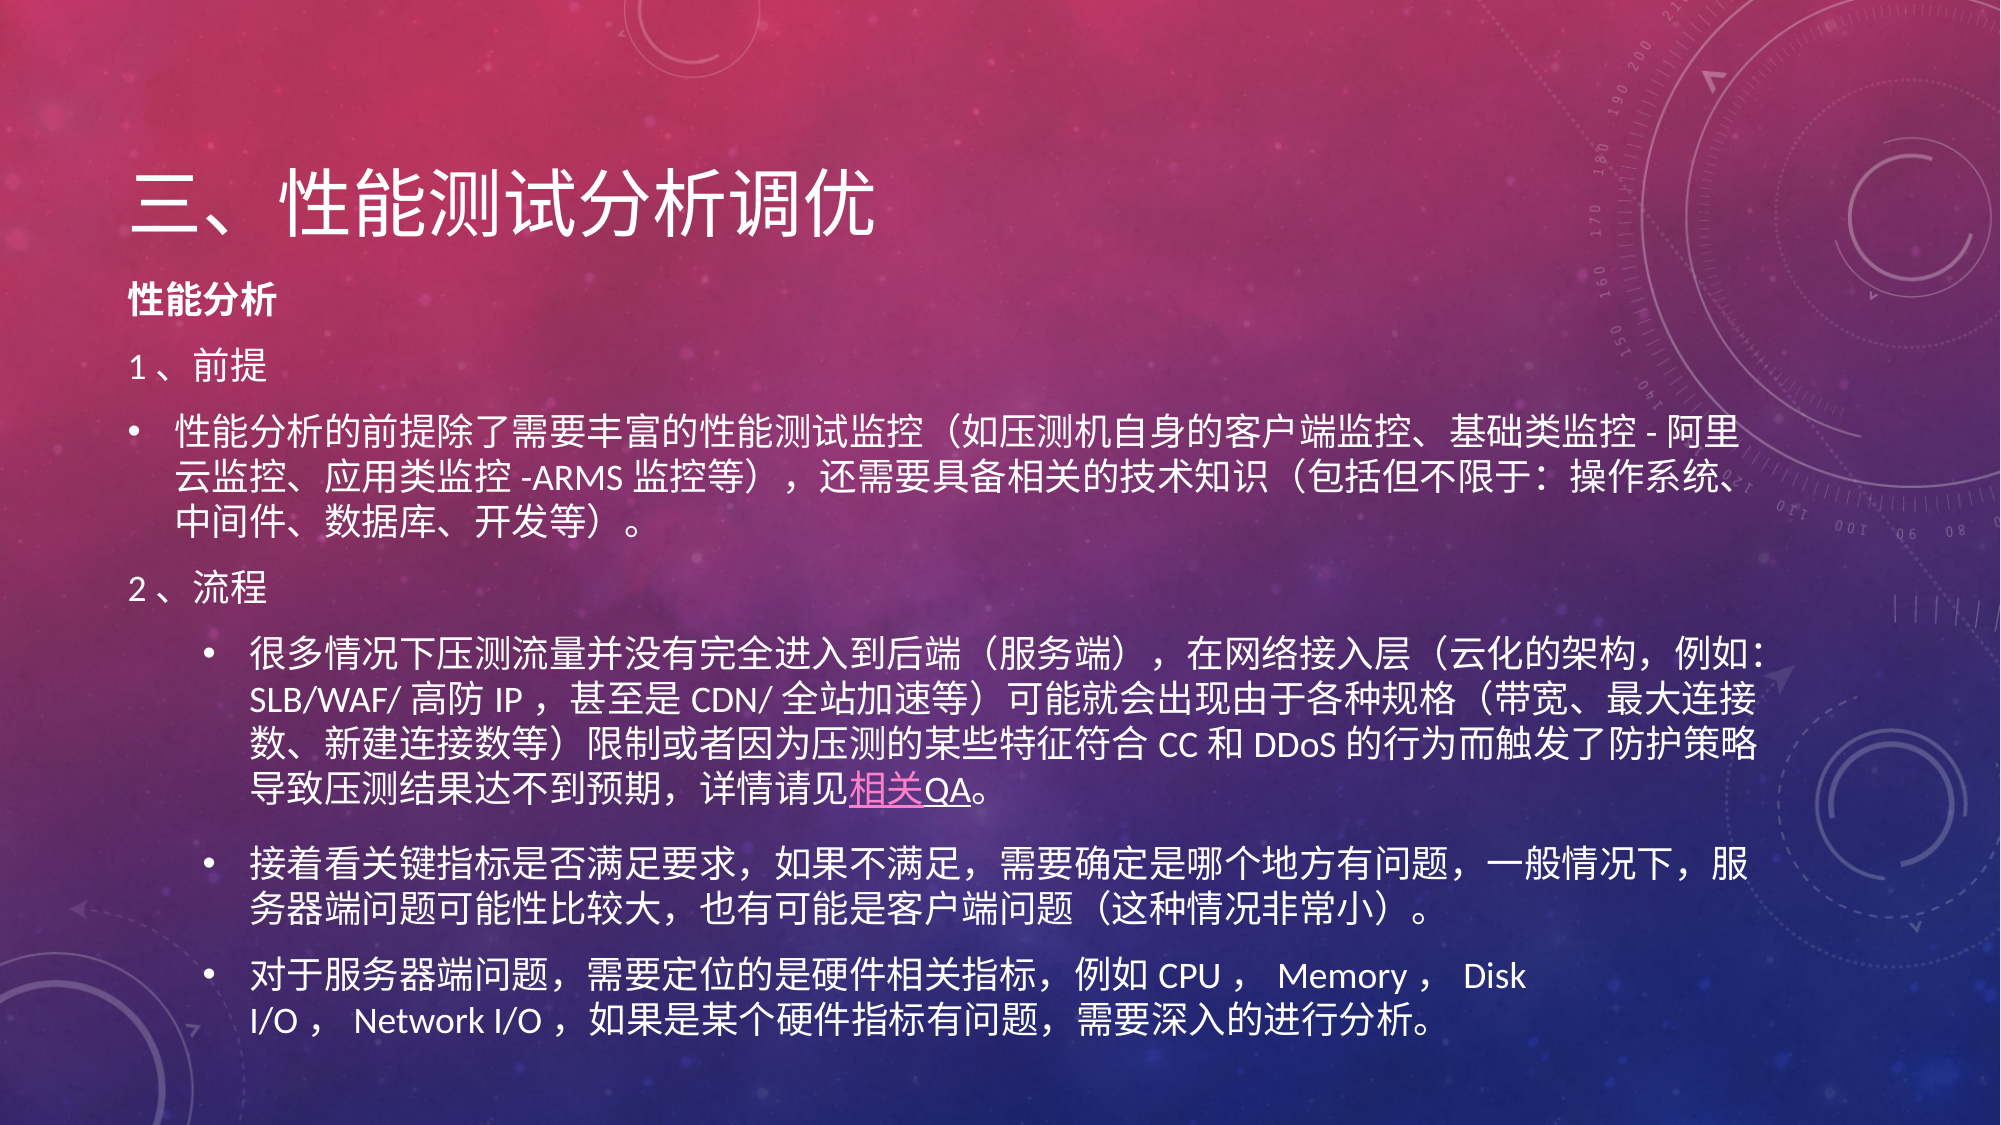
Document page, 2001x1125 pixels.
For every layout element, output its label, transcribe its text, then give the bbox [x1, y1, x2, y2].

picture [0, 0, 2001, 1125]
list 性能分析 1、前提 性能分析的前提除了需要丰富的性能测试监控（如压测机自身的客户端监控、基础类监控-阿里云监控、应用类监控-ARMS监控等），还需要具备相关的技术知识（包括但不限于：操作系统、中间件、数据库、开发等）。 2、流程 很多情况下压测流量并没有完全进入到后端（服务端），在网络接入层（云化的架构，例如：SLB/WAF/高防IP，甚至是CDN/全站加速等）可能就会出现由于各种规格（带宽、最大连接数、新建连接数等）限制或者因为压测的某些特征符合CC和DDoS的行为而触发了防护策略导致压测结果达不到预期，详情请见相关QA。 接着看关键指标是否满足要求，如果不满足，需要确定是哪个地方有问题，一般情况下，服务器端问题可能性比较大，也有可能是客户端问题（这种情况非常小）。 对于服务器端问题，需要定位的是硬件相关指标，例如CPU，Memory，Disk I/O，Network I/O，如果是某个硬件指标有问题，需要深入的进行分析。 [112, 262, 1775, 1056]
title 三、性能测试分析调优 [112, 99, 1775, 262]
